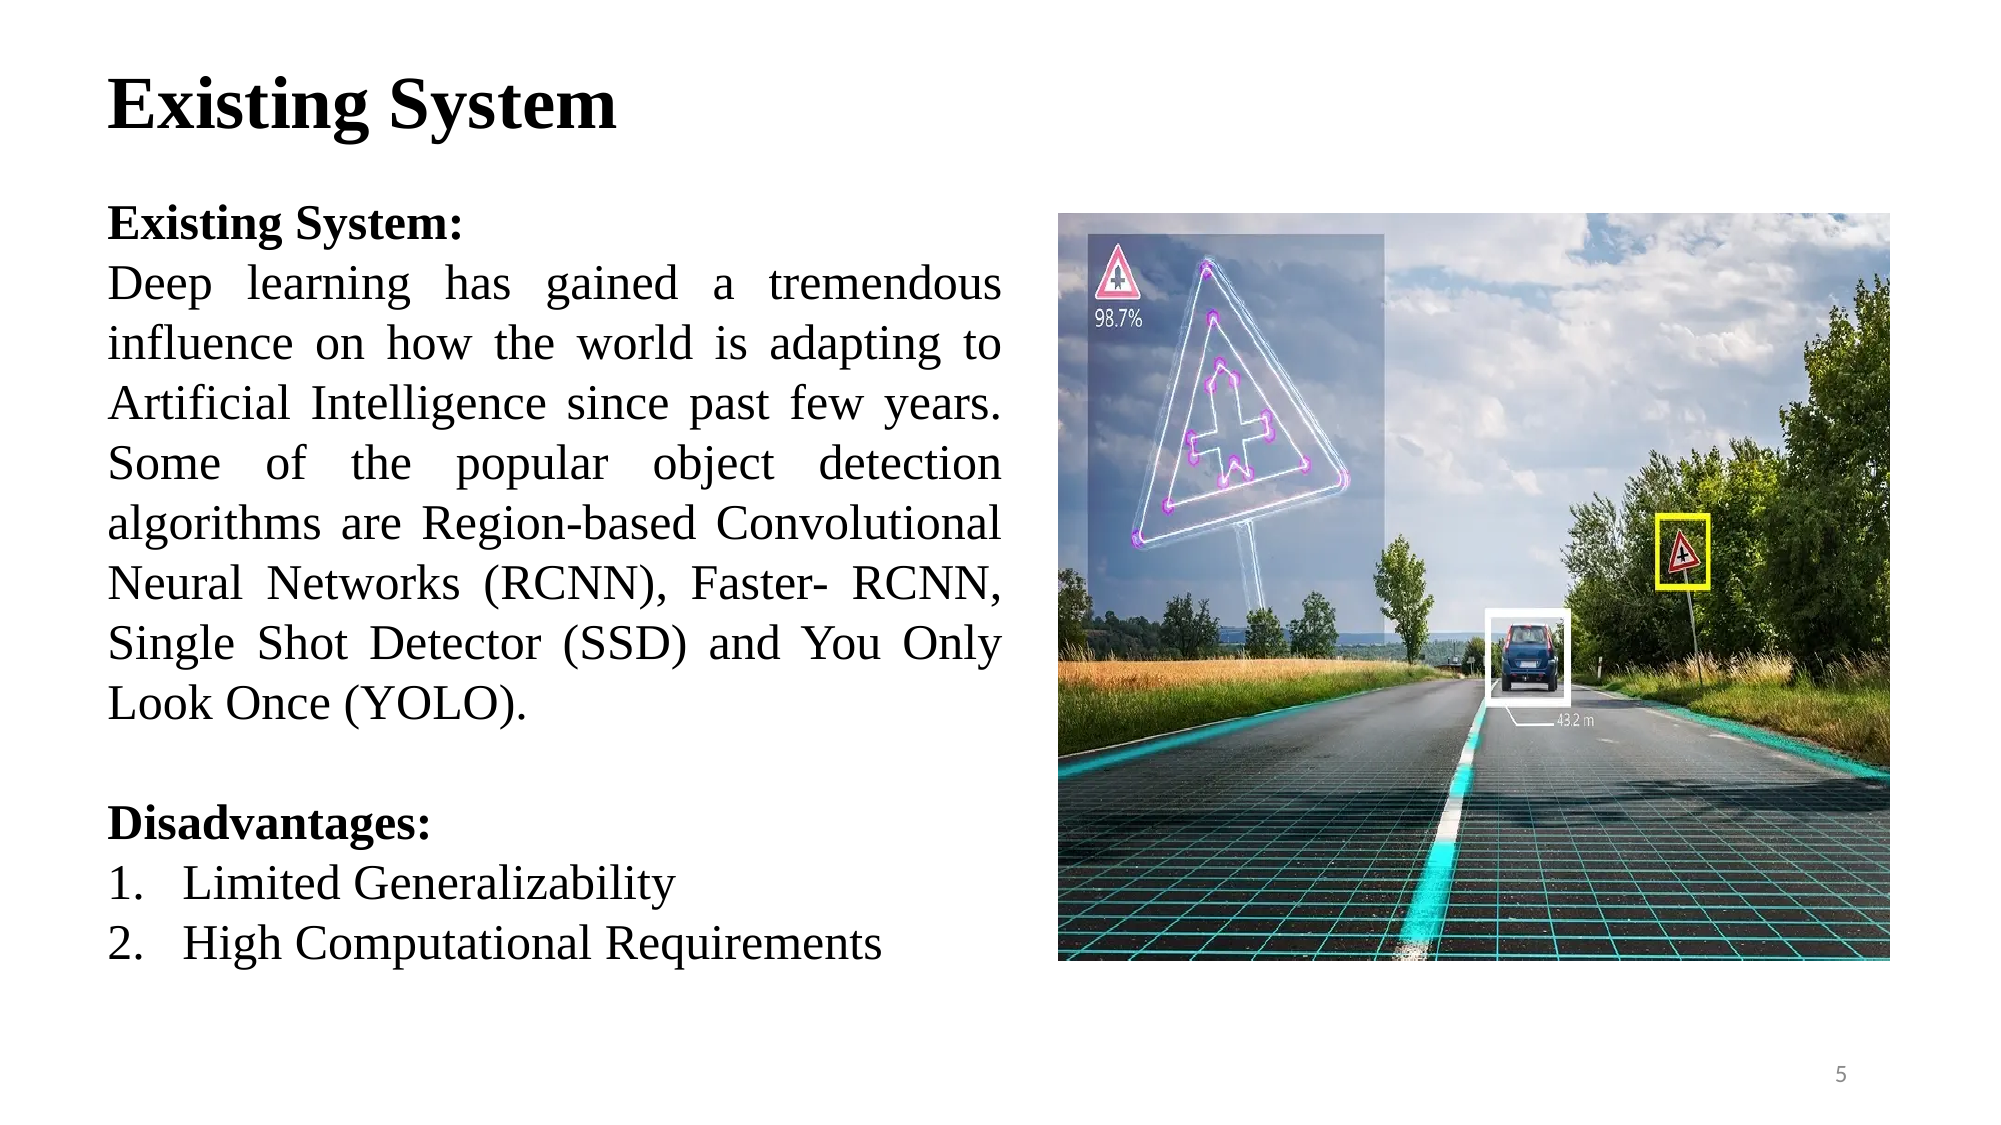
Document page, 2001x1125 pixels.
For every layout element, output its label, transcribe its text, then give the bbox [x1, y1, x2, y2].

picture [1058, 213, 1890, 961]
text_box Existing System: Deep learning has gained a tremendous influence on how the world is adapting to Artificial Intelligence since past few years. Some of the popular object detection algorithms are Region-based Convolutional Neural Networks (RCNN), Faster- RCNN, Single Shot Detector (SSD) and You Only Look Once (YOLO). Disadvantages: Limited Generalizability High Computational Requirements [92, 182, 1018, 977]
slide_number 5 [1412, 1042, 1863, 1103]
title Existing System [92, 22, 1863, 186]
